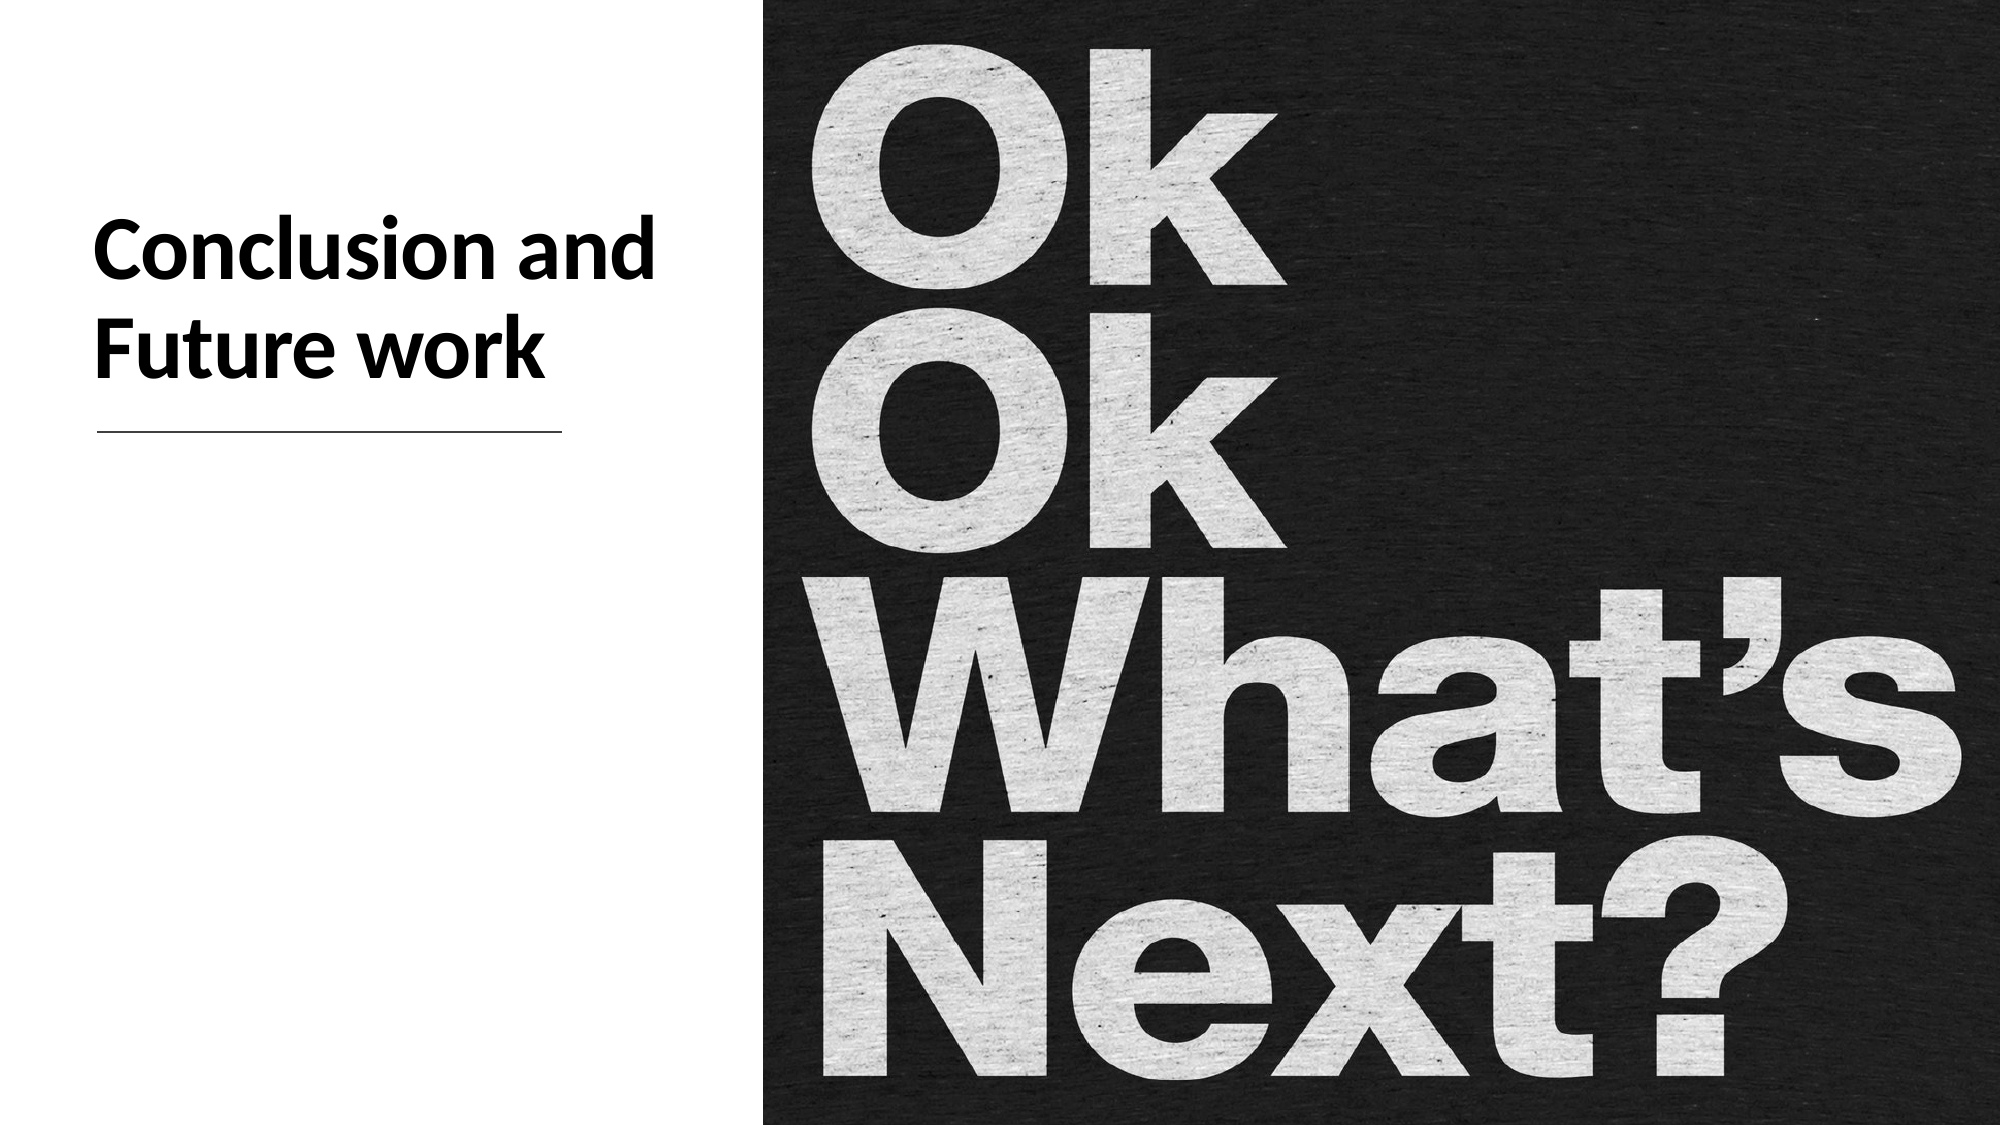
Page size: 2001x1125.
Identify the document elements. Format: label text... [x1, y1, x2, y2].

picture [762, 0, 2000, 1125]
title Conclusion and Future work [78, 84, 685, 407]
text_box [0, 0, 761, 1125]
